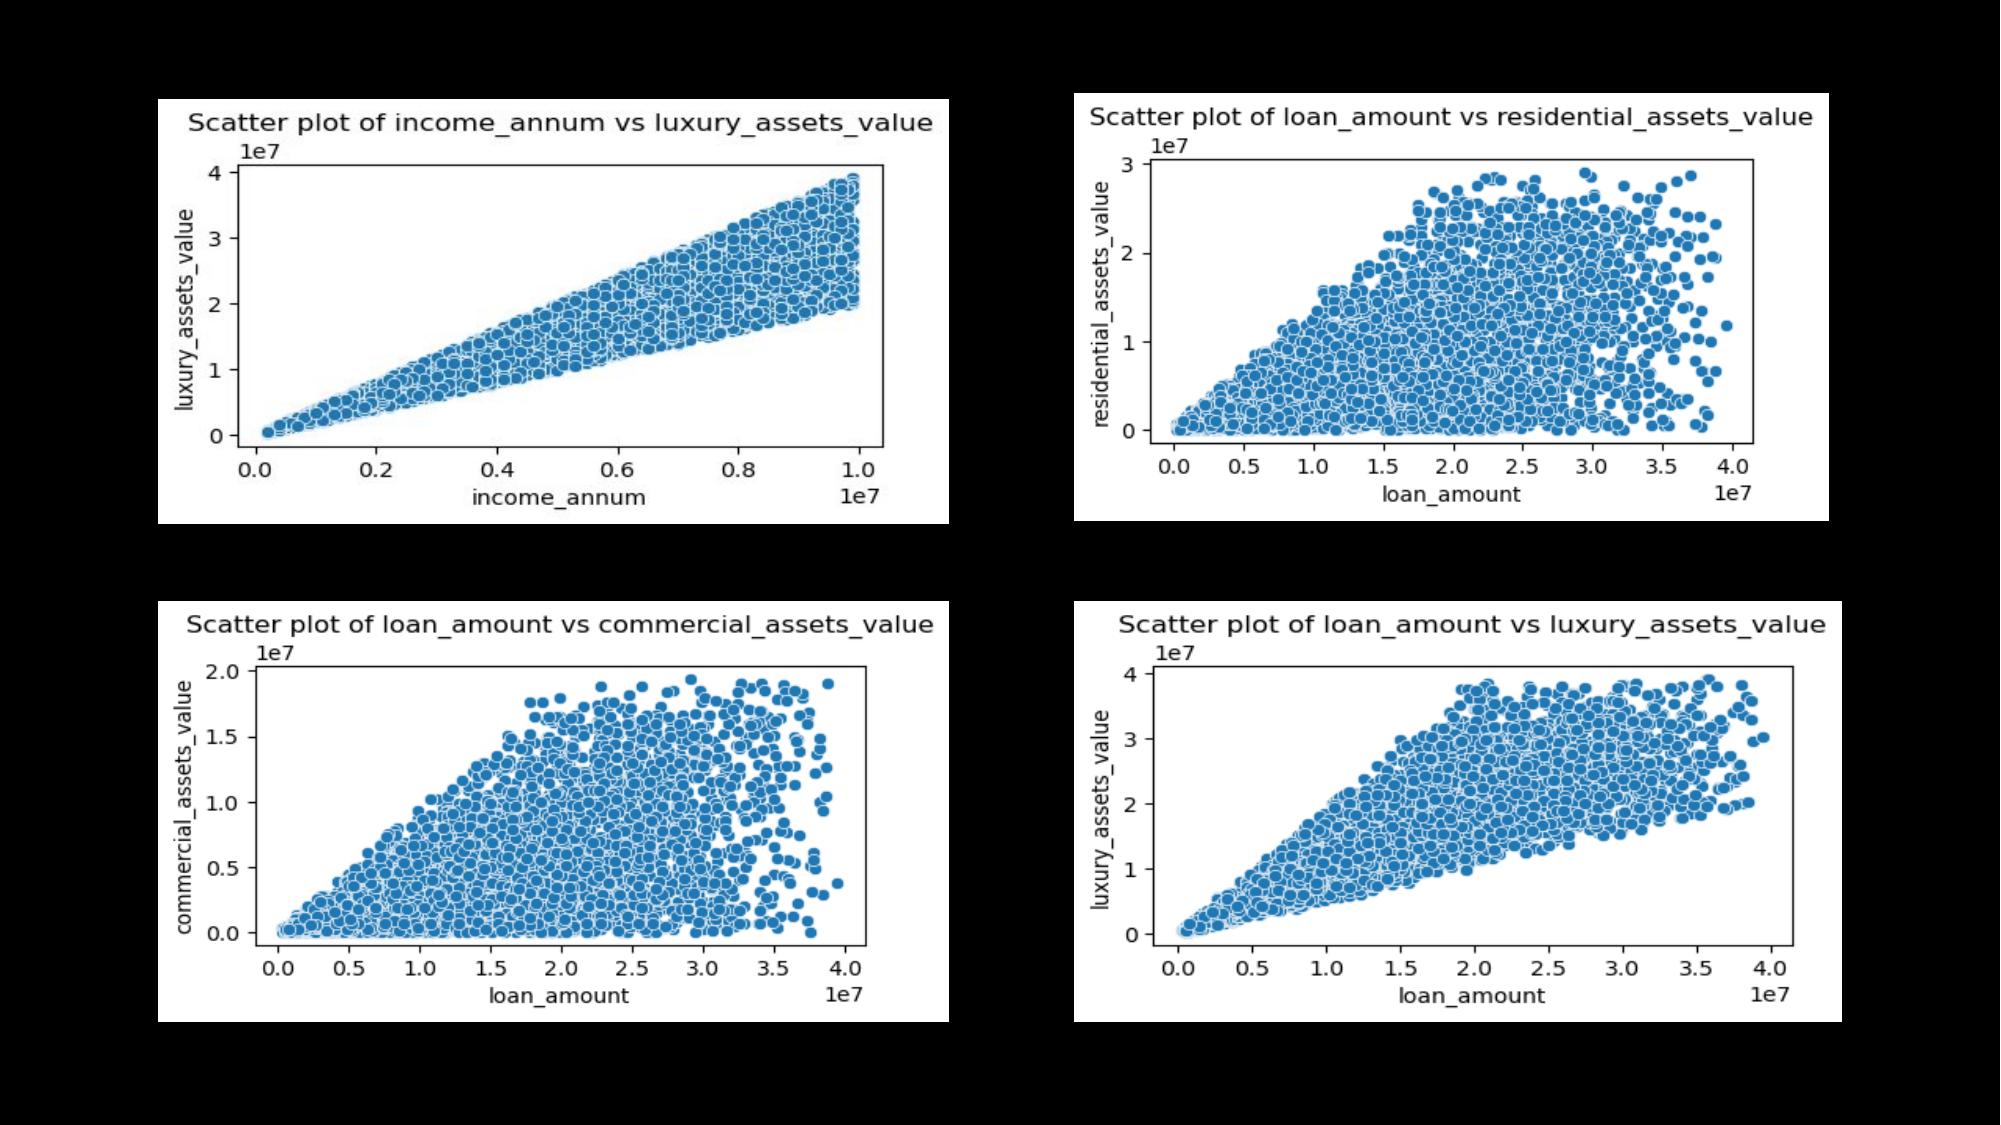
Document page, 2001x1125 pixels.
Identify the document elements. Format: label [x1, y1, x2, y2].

picture [1074, 92, 1830, 521]
list [157, 98, 950, 525]
picture [1074, 600, 1843, 1023]
picture [157, 600, 950, 1023]
